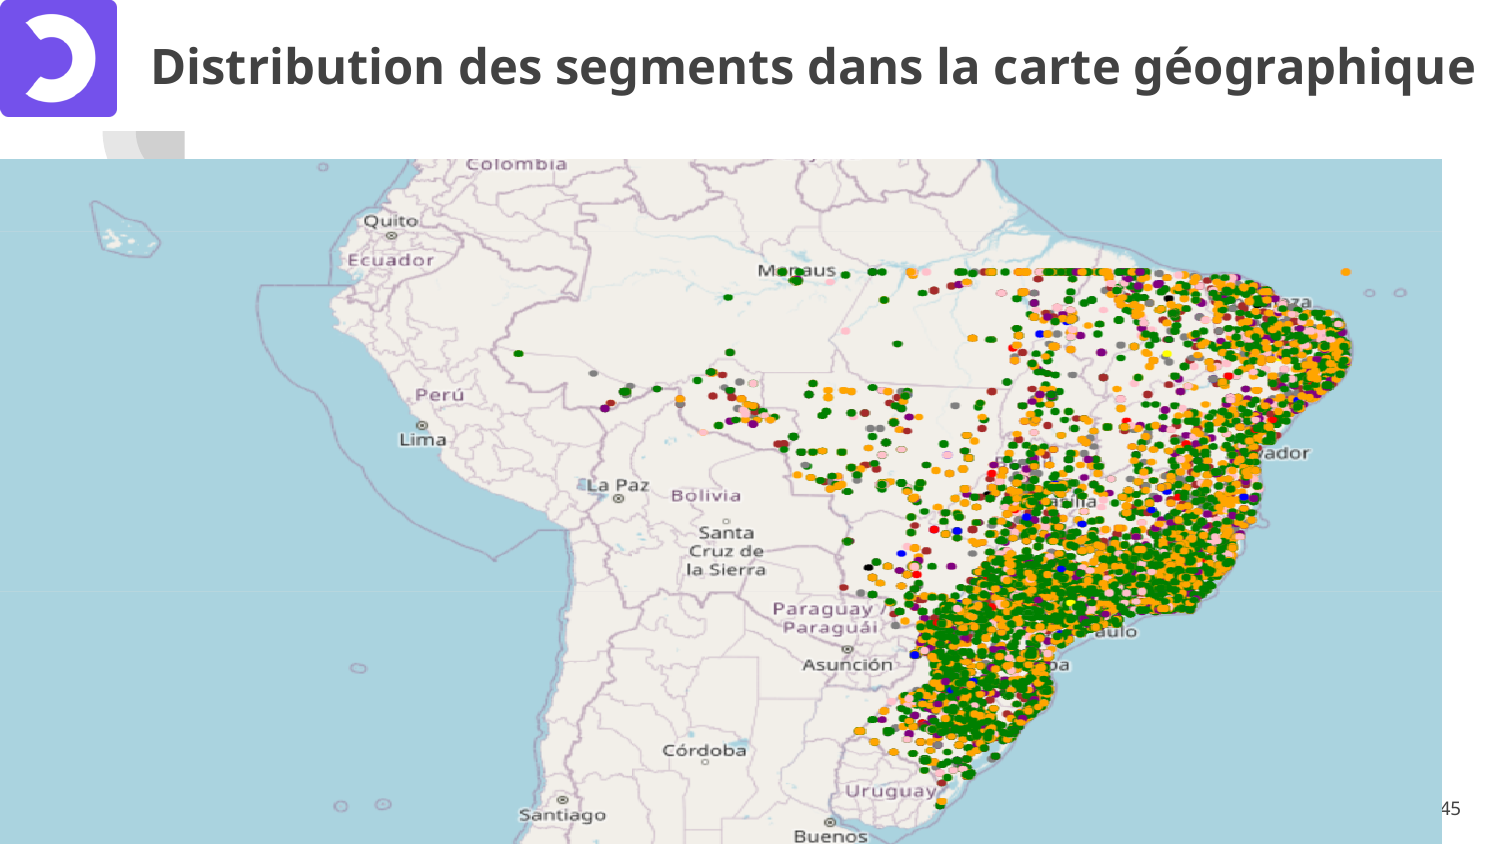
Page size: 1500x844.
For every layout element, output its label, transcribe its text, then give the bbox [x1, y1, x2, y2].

picture [0, 159, 1442, 844]
title Distribution des segments dans la carte géographique [135, 0, 1500, 164]
picture [0, 0, 117, 117]
slide_number ‹#› [1446, 777, 1477, 842]
